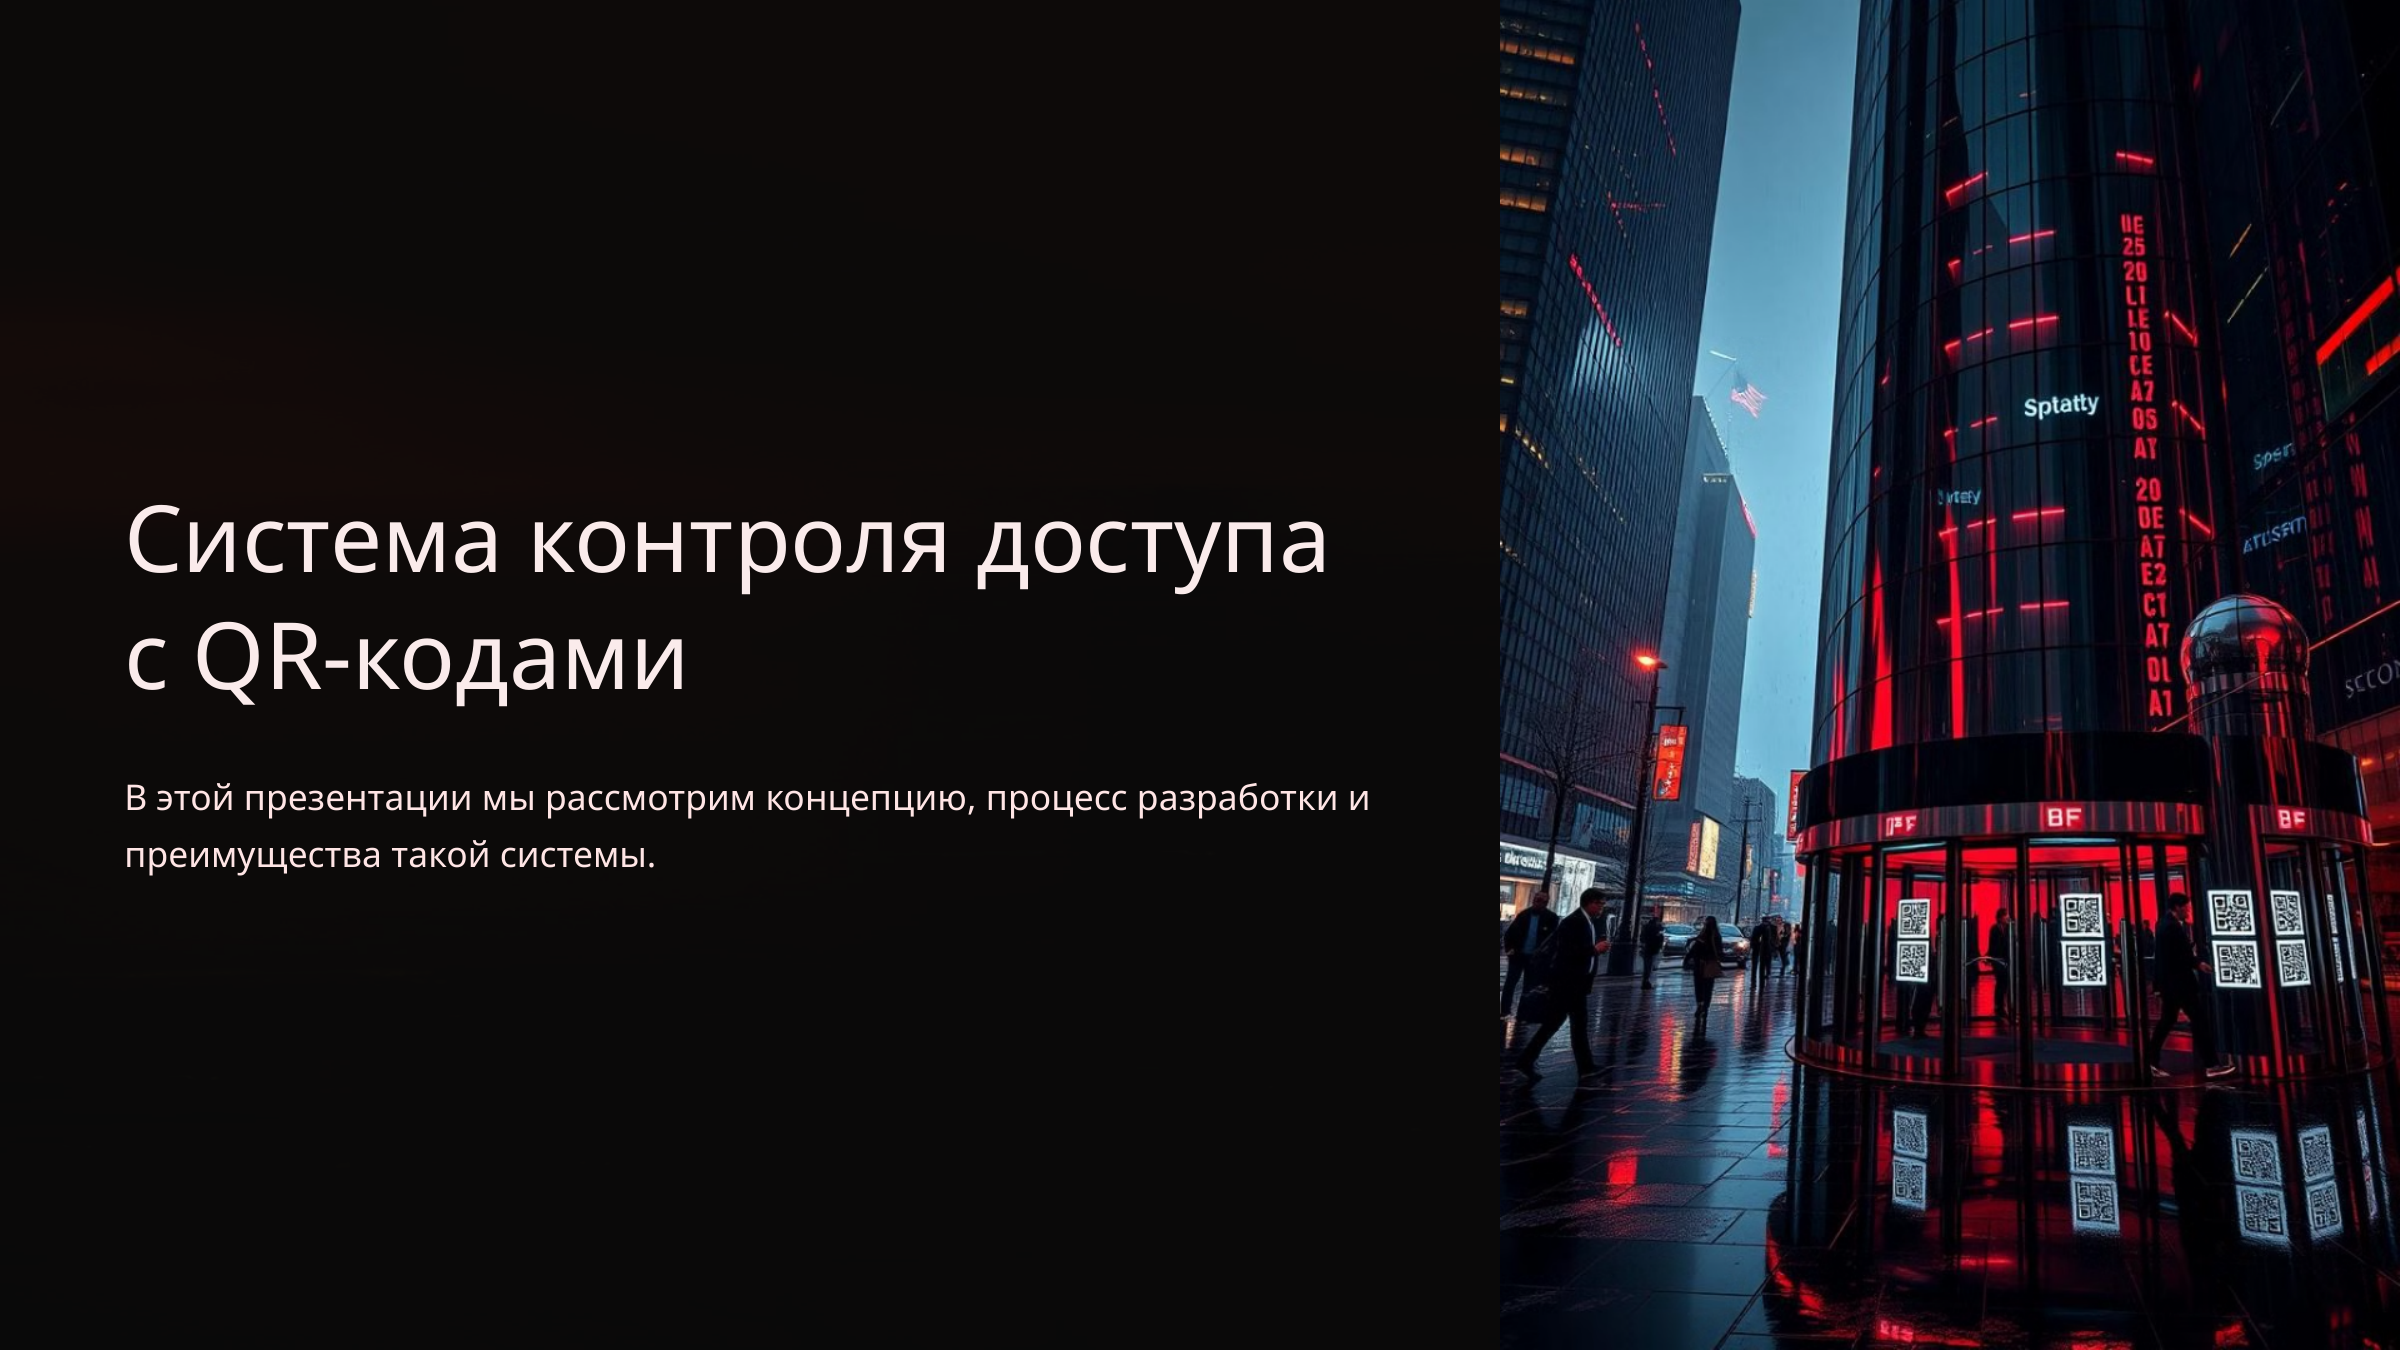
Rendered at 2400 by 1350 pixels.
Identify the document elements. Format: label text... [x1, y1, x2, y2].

text_box Система контроля доступа с QR-кодами [124, 474, 1376, 709]
picture [1499, 0, 2400, 1350]
text_box В этой презентации мы рассмотрим концепцию, процесс разработки и преимущества такой системы. [124, 761, 1376, 876]
